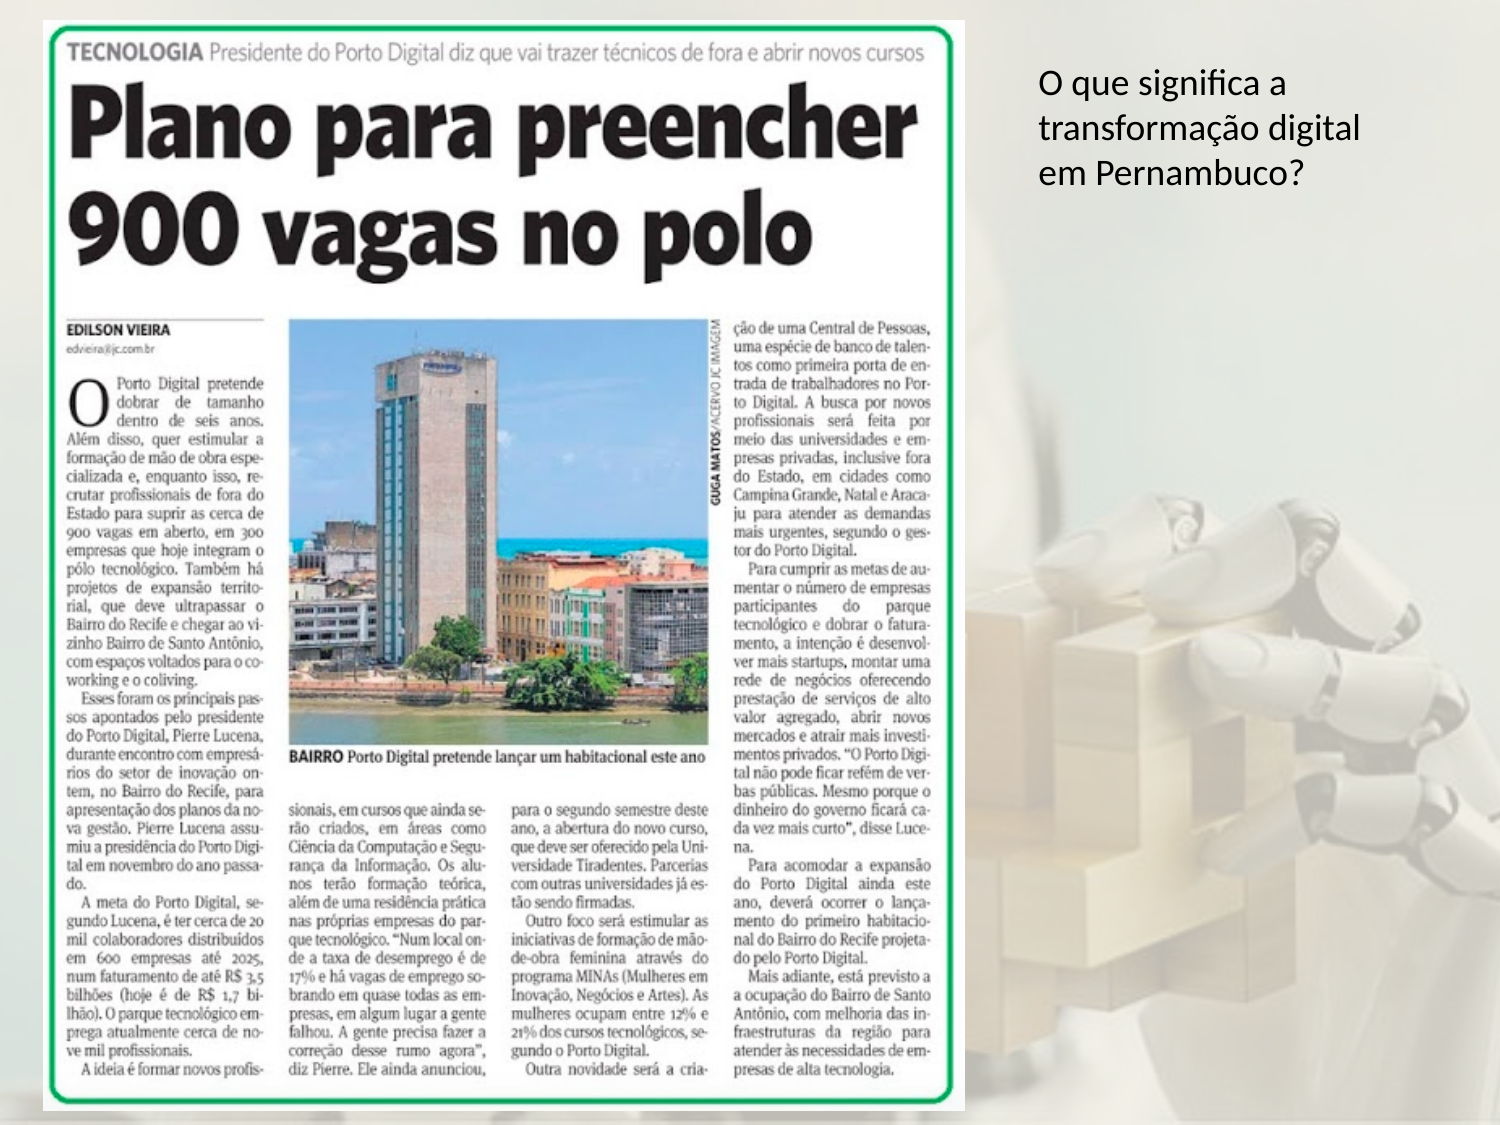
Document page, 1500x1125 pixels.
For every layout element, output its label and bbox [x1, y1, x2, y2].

list [0, 19, 1496, 1112]
